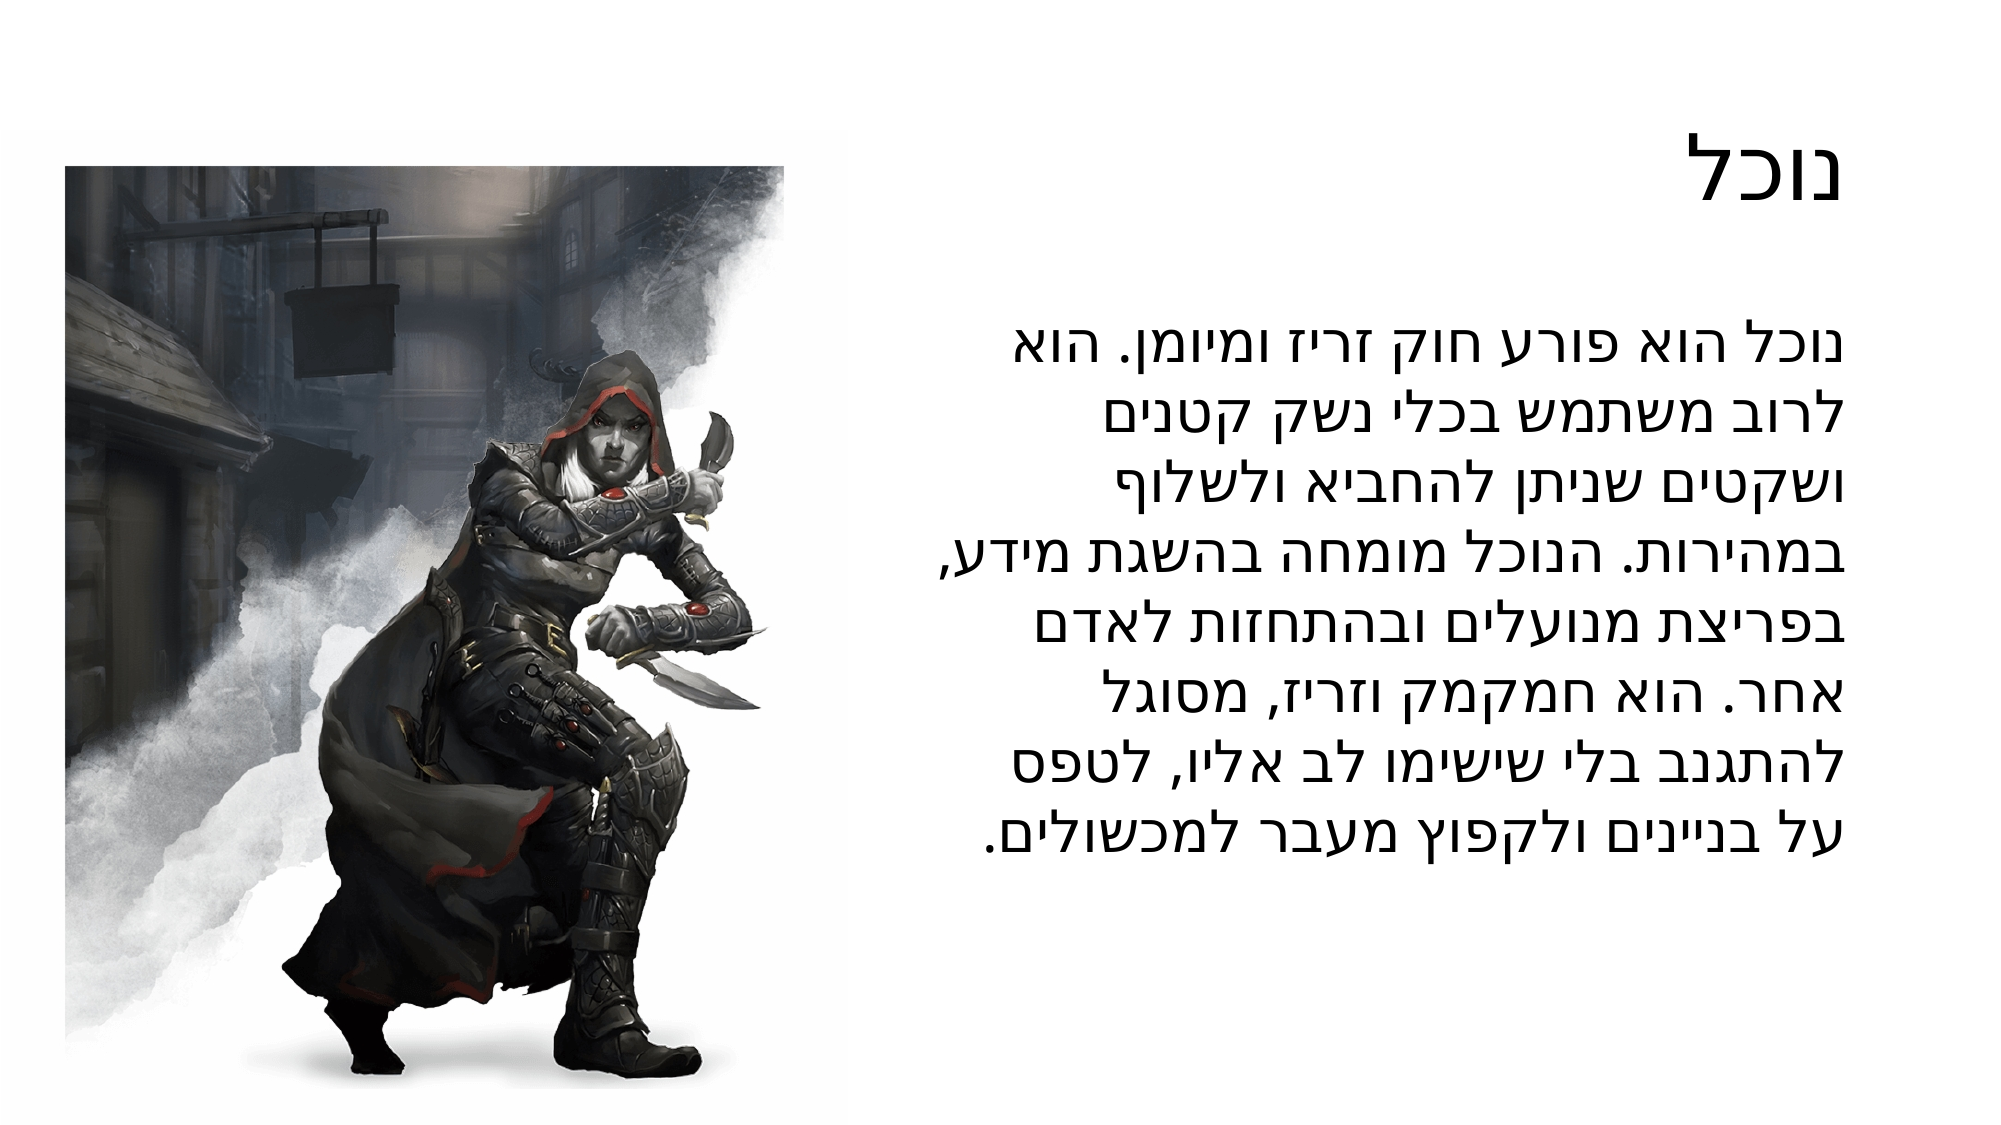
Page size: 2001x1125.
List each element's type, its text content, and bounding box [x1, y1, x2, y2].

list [0, 129, 848, 1125]
text_box נוכל הוא פורע חוק זריז ומיומן. הוא לרוב משתמש בכלי נשק קטנים ושקטים שניתן להחביא ולשלוף במהירות. הנוכל מומחה בהשגת מידע, בפריצת מנועלים ובהתחזות לאדם אחר. הוא חמקמק וזריז, מסוגל להתגנב בלי שישימו לב אליו, לטפס על בניינים ולקפוץ מעבר למכשולים. [916, 296, 1863, 917]
title נוכל [137, 62, 1863, 280]
